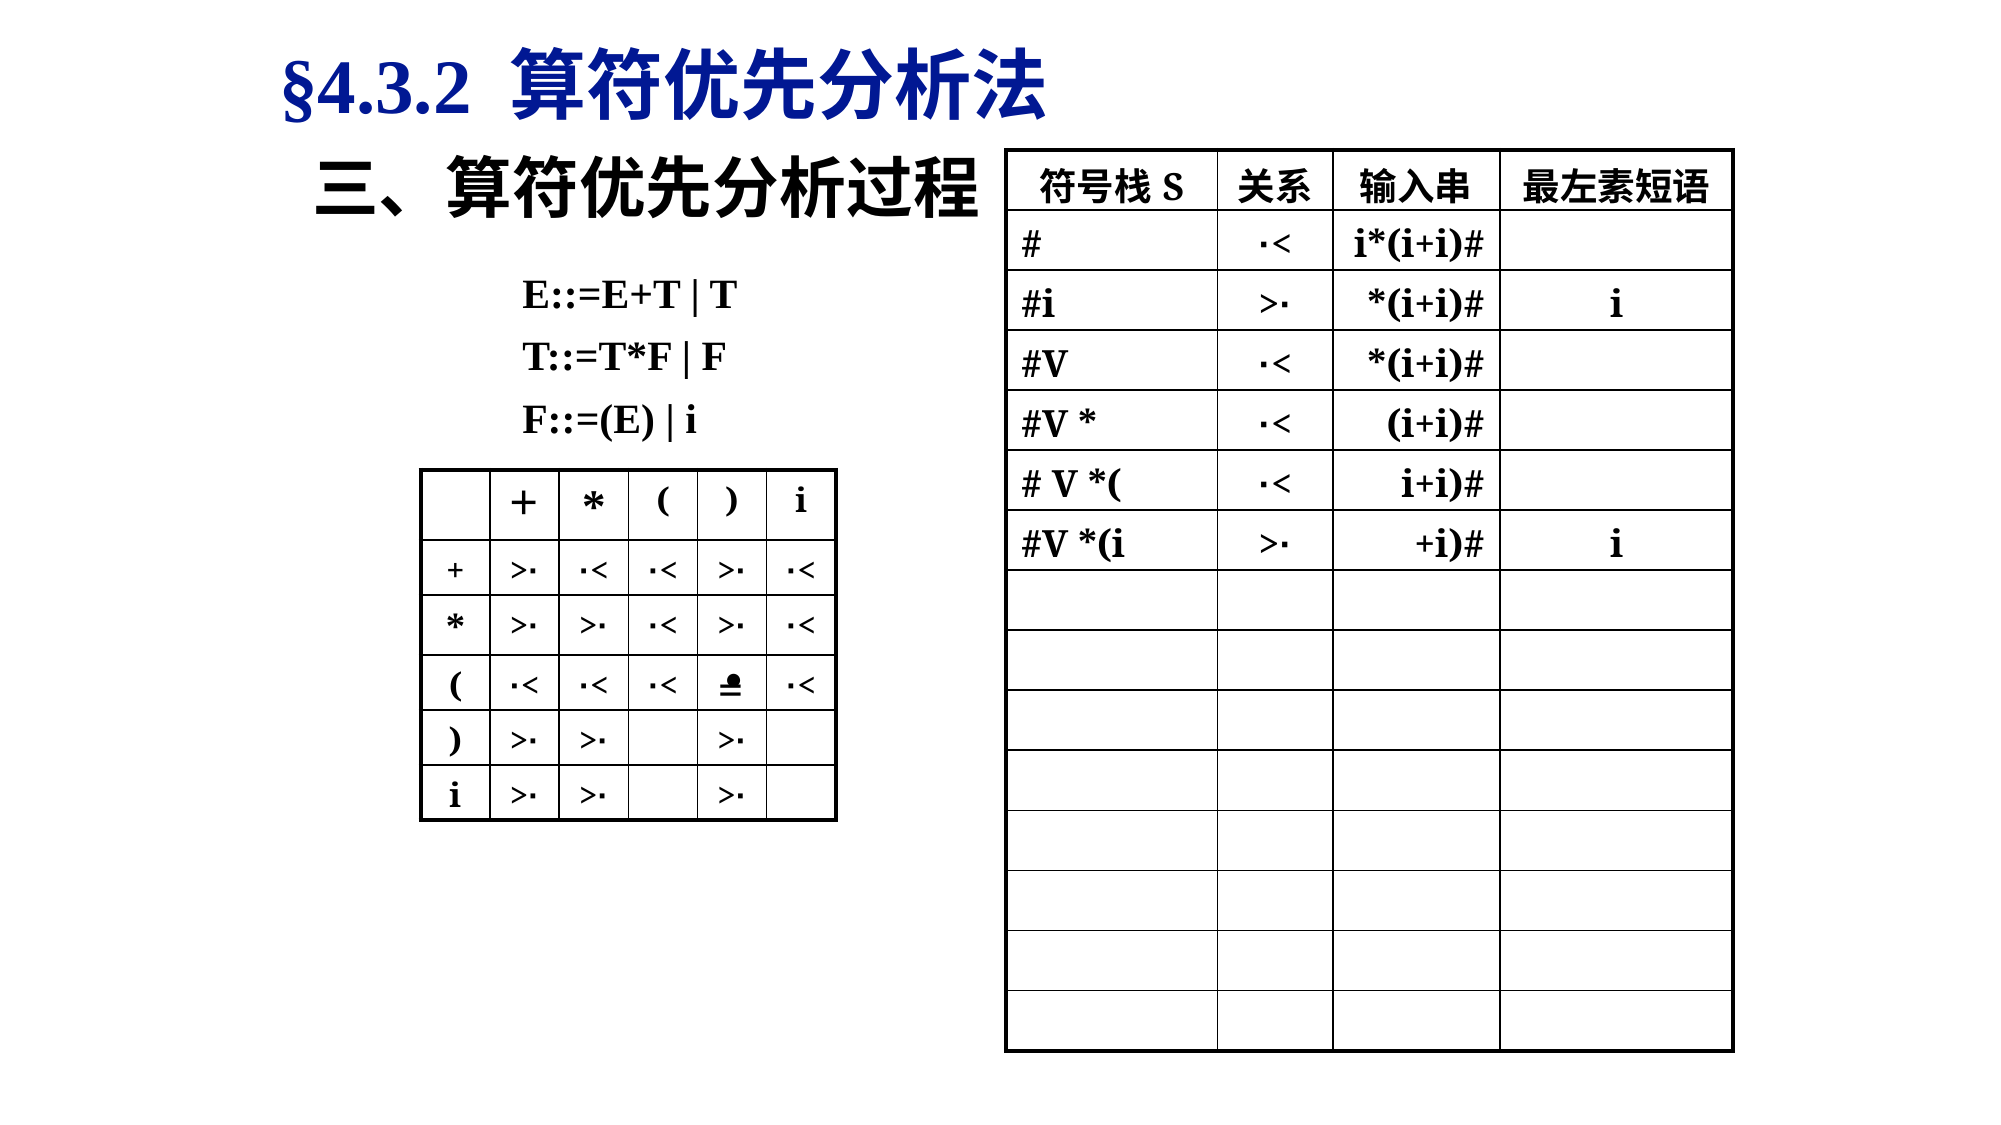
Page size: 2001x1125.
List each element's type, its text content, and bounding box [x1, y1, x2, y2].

table_cell i [1501, 511, 1731, 569]
table_cell ·< [1218, 331, 1332, 389]
table_cell [629, 711, 697, 764]
table_cell #i [1008, 271, 1217, 329]
table_cell [1501, 451, 1731, 509]
table_header i [767, 472, 834, 539]
table_cell [1501, 691, 1731, 749]
table_cell *(i+i)# [1334, 271, 1499, 329]
table_cell [1218, 631, 1332, 689]
table_cell [767, 766, 834, 818]
table_cell ·< [491, 656, 558, 709]
table_header [423, 472, 489, 539]
table_cell >· [491, 541, 558, 594]
table_cell [767, 711, 834, 764]
table_cell [1218, 751, 1332, 810]
table_cell ·< [629, 656, 697, 709]
table_cell ·< [1218, 211, 1332, 269]
table_cell ·< [1218, 391, 1332, 449]
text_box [703, 607, 776, 733]
table_cell i [1501, 271, 1731, 329]
table_cell +i)# [1334, 511, 1499, 569]
table_cell >· [560, 596, 628, 654]
table_cell [1218, 931, 1332, 990]
table_cell (i+i)# [1334, 391, 1499, 449]
table_cell [1008, 871, 1217, 930]
table_cell >· [698, 766, 766, 818]
table_cell >· [491, 766, 558, 818]
table_cell >· [698, 596, 766, 654]
table_cell >· [698, 711, 766, 764]
table_cell [1008, 631, 1217, 689]
table_cell #V *(i [1008, 511, 1217, 569]
table_cell [1501, 331, 1731, 389]
table_cell [1008, 751, 1217, 810]
table_cell [1008, 571, 1217, 629]
table_cell i*(i+i)# [1334, 211, 1499, 269]
table_cell [1334, 631, 1499, 689]
text_box 三、算符优先分析过程 [297, 141, 995, 233]
table_cell * [423, 596, 489, 654]
table_cell [1501, 571, 1731, 629]
table_header ) [698, 472, 766, 539]
table_cell [1334, 991, 1499, 1049]
table_cell [1501, 211, 1731, 269]
table_cell *(i+i)# [1334, 331, 1499, 389]
table_cell [698, 656, 703, 709]
table_cell [1334, 691, 1499, 749]
table_cell [1334, 931, 1499, 990]
table_cell ·< [1218, 451, 1332, 509]
table_cell [1501, 991, 1731, 1049]
table_cell [1008, 691, 1217, 749]
table_header 符号栈S [1008, 152, 1217, 209]
table_header 关系 [1218, 152, 1332, 209]
text_box §4.3.2 算符优先分析法 [264, 10, 1715, 141]
table_cell >· [1218, 511, 1332, 569]
table_cell ·< [767, 596, 834, 654]
table_cell [1501, 751, 1731, 810]
table_cell [1218, 871, 1332, 930]
table_cell >· [698, 541, 766, 594]
table_header 输入串 [1334, 152, 1499, 209]
table_cell ( [423, 656, 489, 709]
table_cell + [423, 541, 489, 594]
table_cell ·< [560, 541, 628, 594]
table_cell ·< [629, 596, 697, 654]
table_cell # V *( [1008, 451, 1217, 509]
table_cell ·< [629, 541, 697, 594]
table_cell >· [1218, 271, 1332, 329]
table_cell [1501, 811, 1731, 870]
table_cell [1501, 391, 1731, 449]
text_box E::=E+T | T T::=T*F | F F::=(E) | i [507, 246, 804, 449]
table_header ＋ [491, 472, 558, 539]
table_cell [1501, 631, 1731, 689]
table_cell [1218, 691, 1332, 749]
table_cell [629, 766, 697, 818]
table_cell #V [1008, 331, 1217, 389]
table_cell ·< [776, 656, 834, 709]
table_header * [560, 472, 628, 539]
table_cell [1334, 811, 1499, 870]
table_header ( [629, 472, 697, 539]
table_cell [1218, 811, 1332, 870]
table_cell >· [560, 766, 628, 818]
table_cell [1008, 991, 1217, 1049]
table_cell # [1008, 211, 1217, 269]
table_cell ·< [767, 541, 834, 594]
table_cell >· [491, 596, 558, 654]
table_cell [1218, 571, 1332, 629]
table_cell [1501, 871, 1731, 930]
table_cell [1218, 991, 1332, 1049]
table_cell [1008, 931, 1217, 990]
table_cell >· [491, 711, 558, 764]
table_cell [1334, 871, 1499, 930]
table_header 最左素短语 [1501, 152, 1731, 209]
table_cell [1008, 811, 1217, 870]
table_cell #V * [1008, 391, 1217, 449]
table_cell i [423, 766, 489, 818]
table_cell [1501, 931, 1731, 990]
table_cell i+i)# [1334, 451, 1499, 509]
table_cell [1334, 571, 1499, 629]
table_cell [1334, 751, 1499, 810]
table_cell >· [560, 711, 628, 764]
table_cell ·< [560, 656, 628, 709]
table_cell ) [423, 711, 489, 764]
